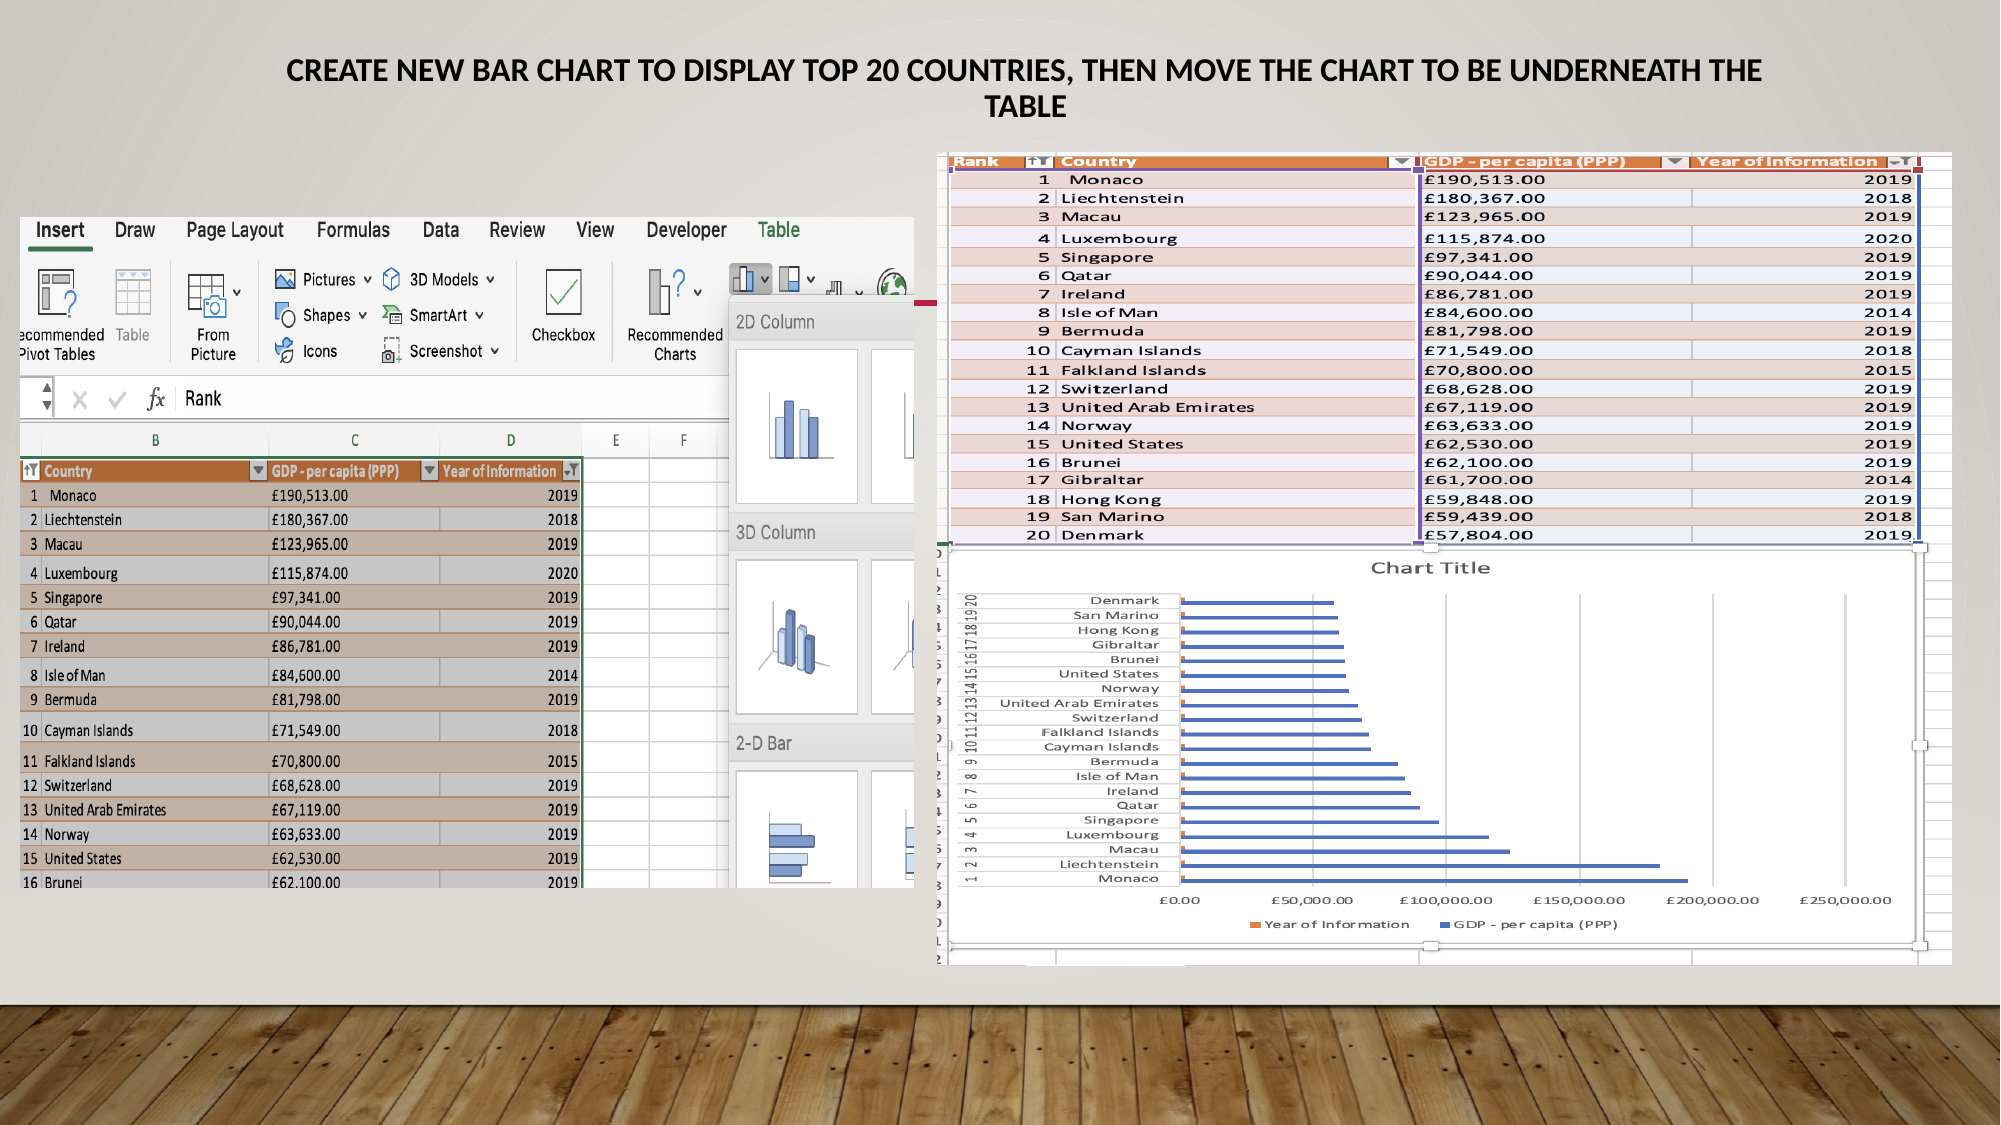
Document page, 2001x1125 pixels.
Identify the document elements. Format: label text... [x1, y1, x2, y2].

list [19, 217, 915, 888]
picture [937, 152, 1952, 966]
title Create new bar chart to display top 20 countries, then move the chart to be underneath the table [238, 45, 1814, 218]
picture [0, 1005, 2000, 1125]
